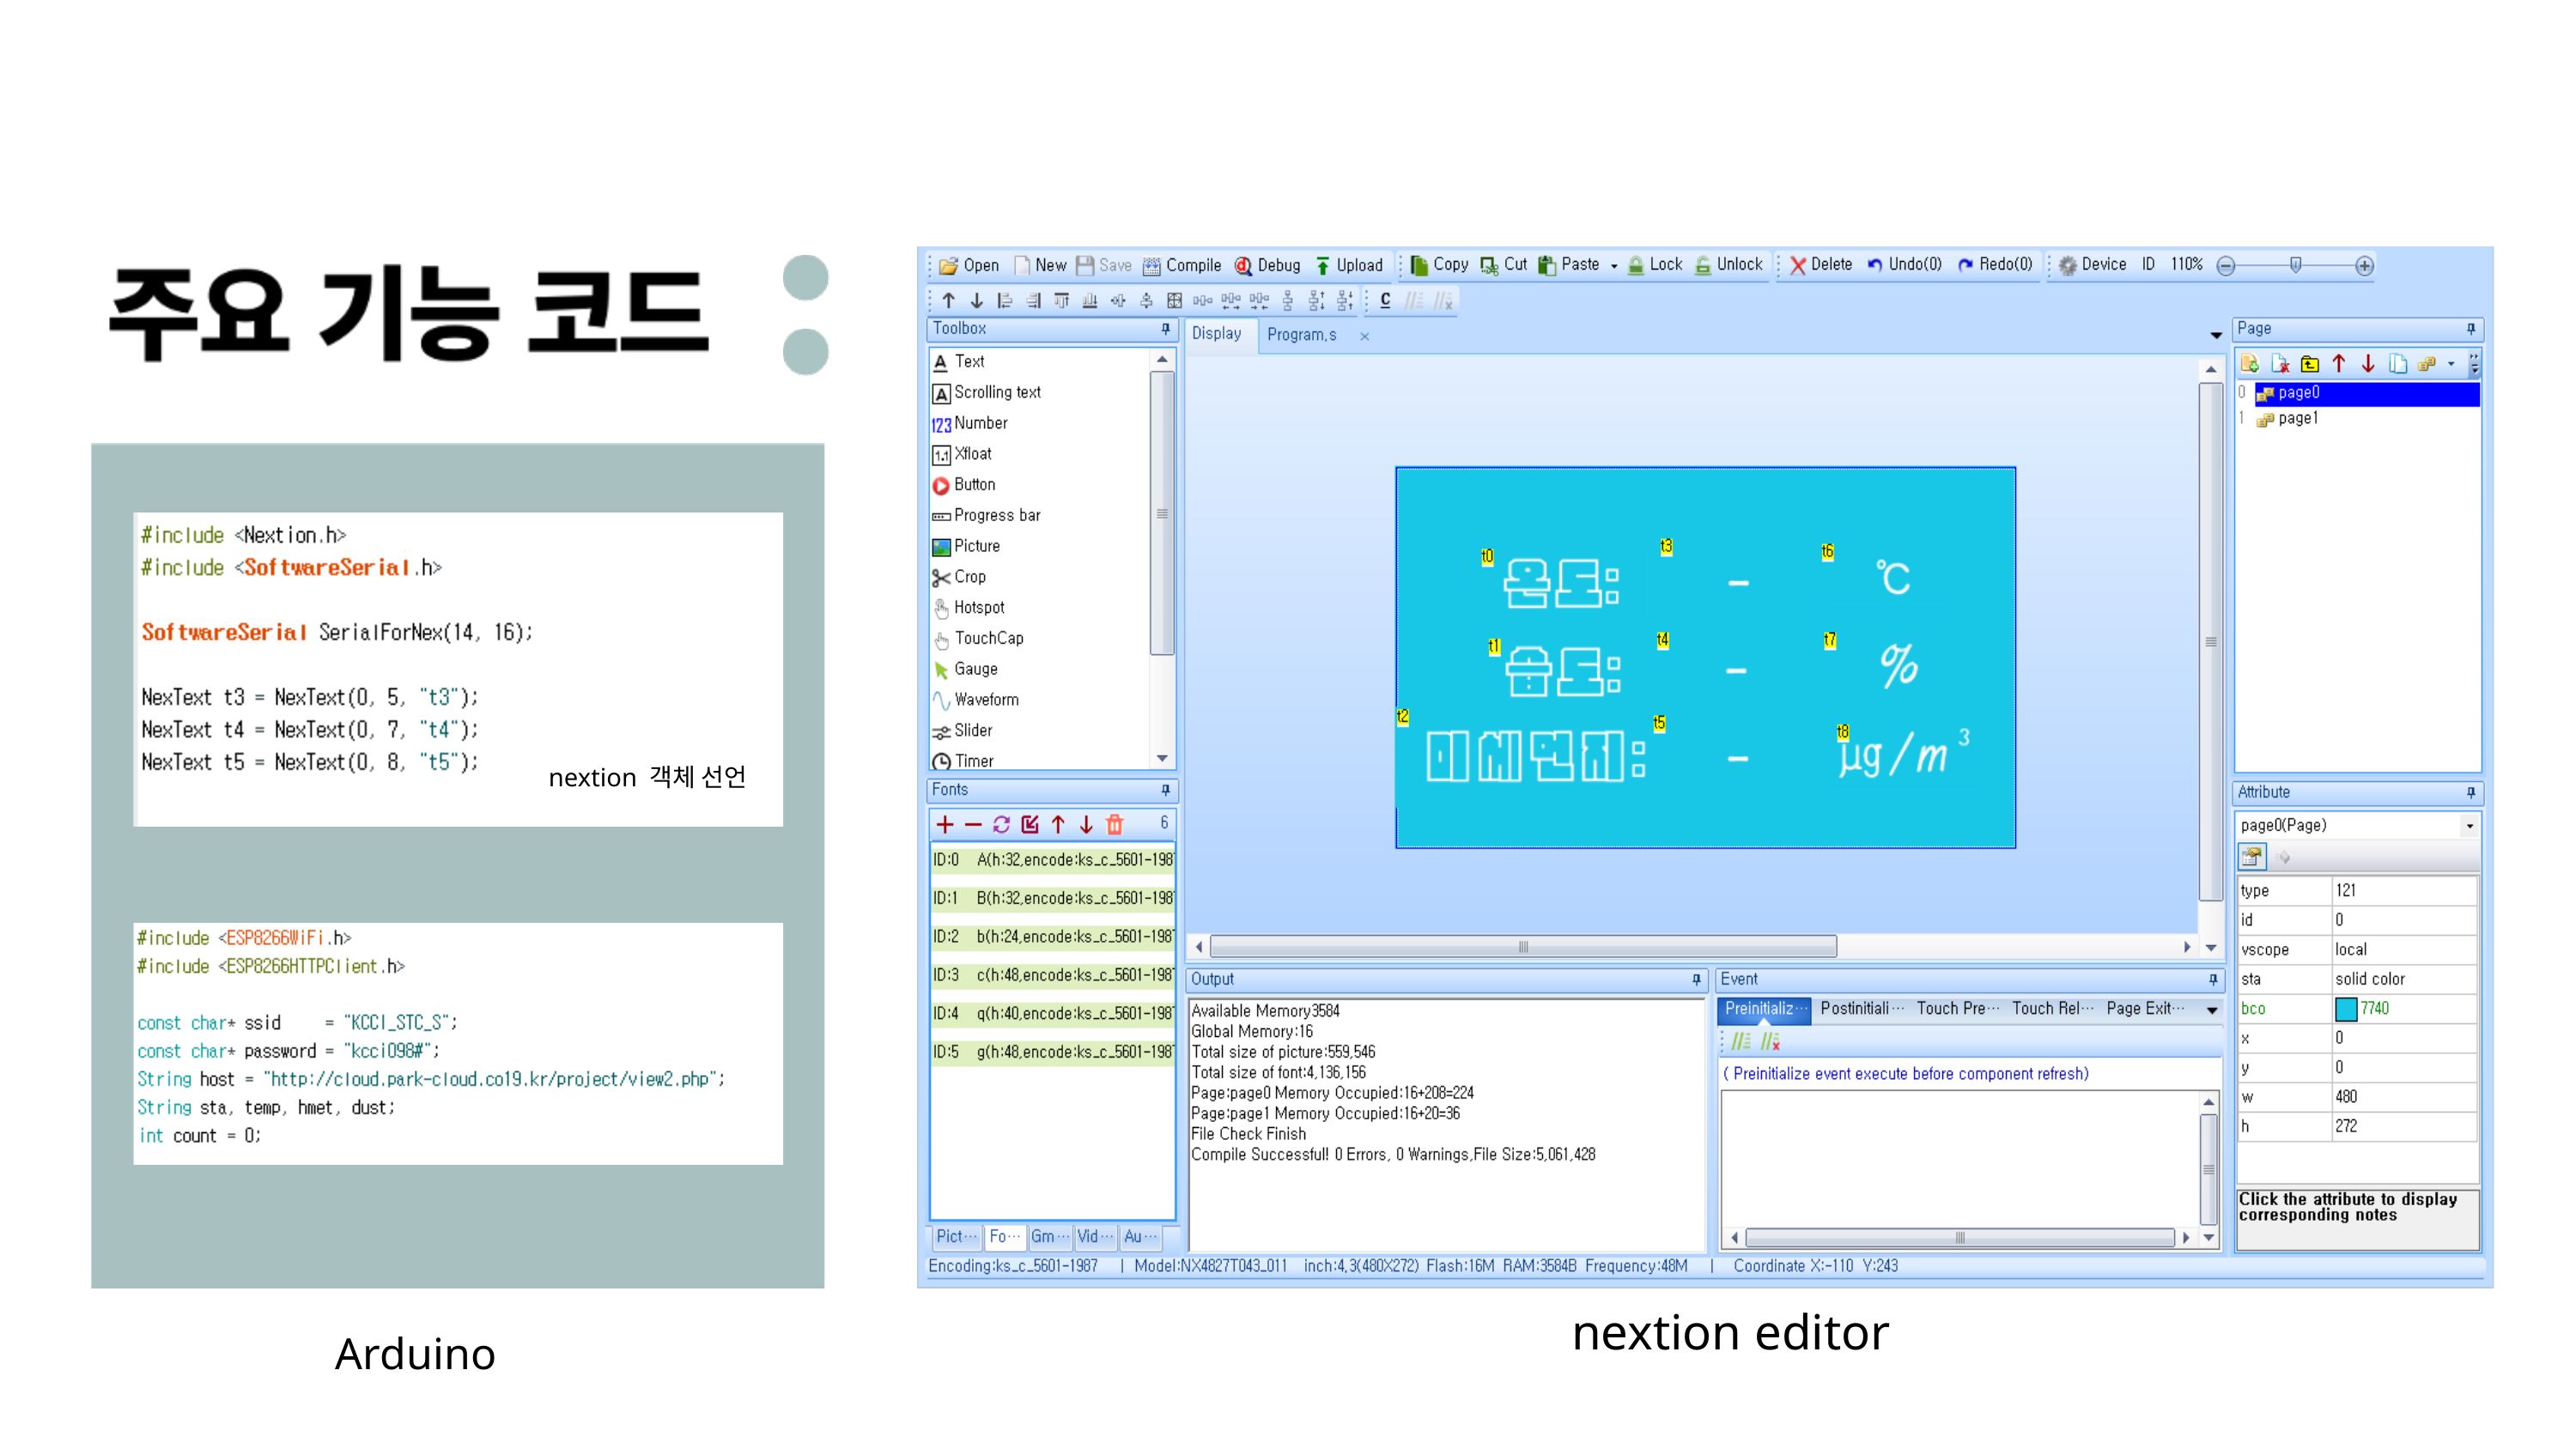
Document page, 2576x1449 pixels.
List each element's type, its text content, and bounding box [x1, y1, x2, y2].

picture [91, 221, 756, 409]
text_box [782, 254, 830, 376]
text_box Arduino [322, 1313, 623, 1391]
text_box nextion editor [1558, 1294, 2049, 1373]
picture [916, 246, 2494, 1288]
picture [91, 442, 826, 1289]
